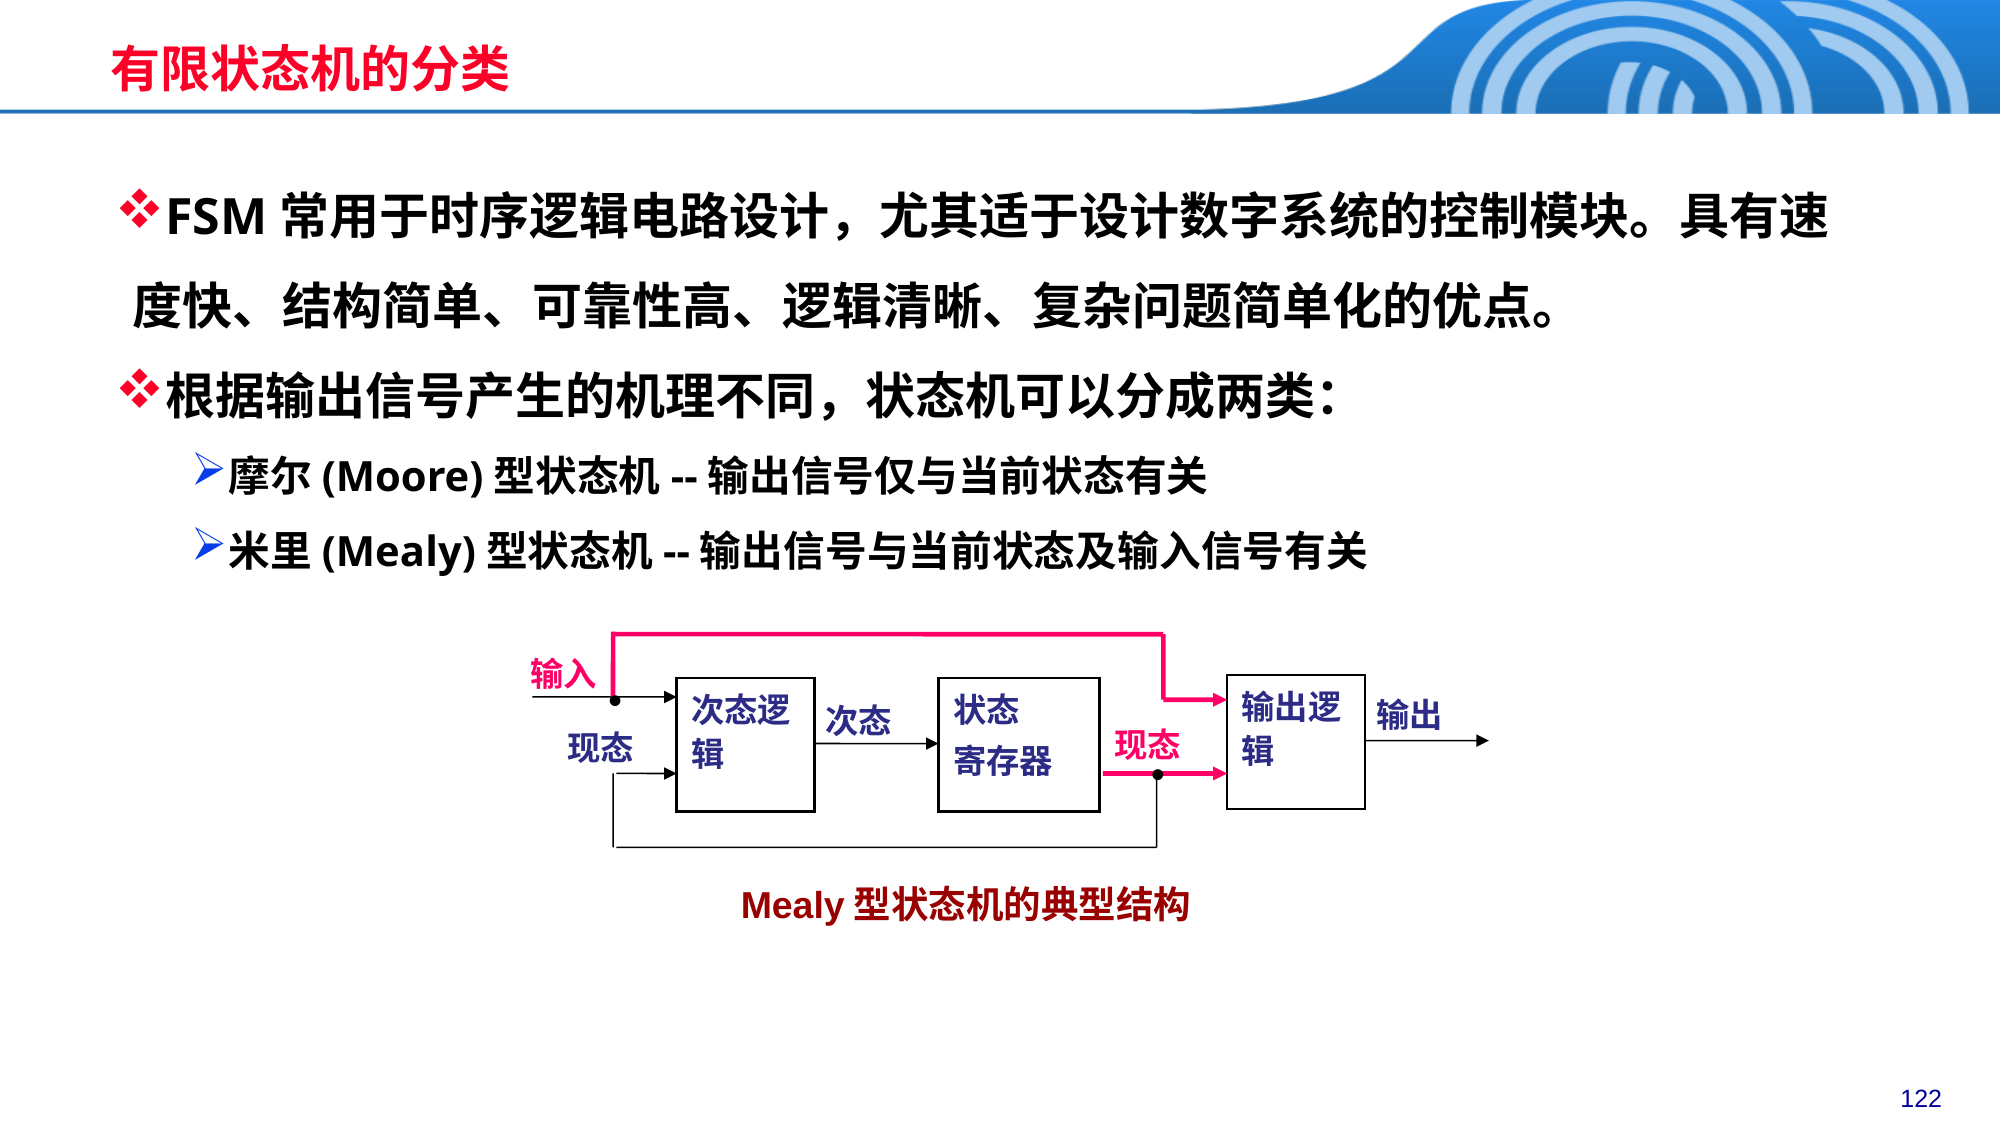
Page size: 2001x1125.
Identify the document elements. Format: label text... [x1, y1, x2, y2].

title 有限状态机的分类 [99, 40, 964, 103]
text_box FSM常用于时序逻辑电路设计，尤其适于设计数字系统的控制模块。具有速度快、结构简单、可靠性高、逻辑清晰、复杂问题简单化的优点。 根据输出信号产生的机理不同，状态机可以分成两类： 摩尔(Moore)型状态机--输出信号仅与当前状态有关 米里(Mealy)型状态机--输出信号与当前状态及输入信号有关 [100, 147, 1875, 583]
picture [0, 0, 2000, 114]
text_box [515, 631, 1493, 929]
